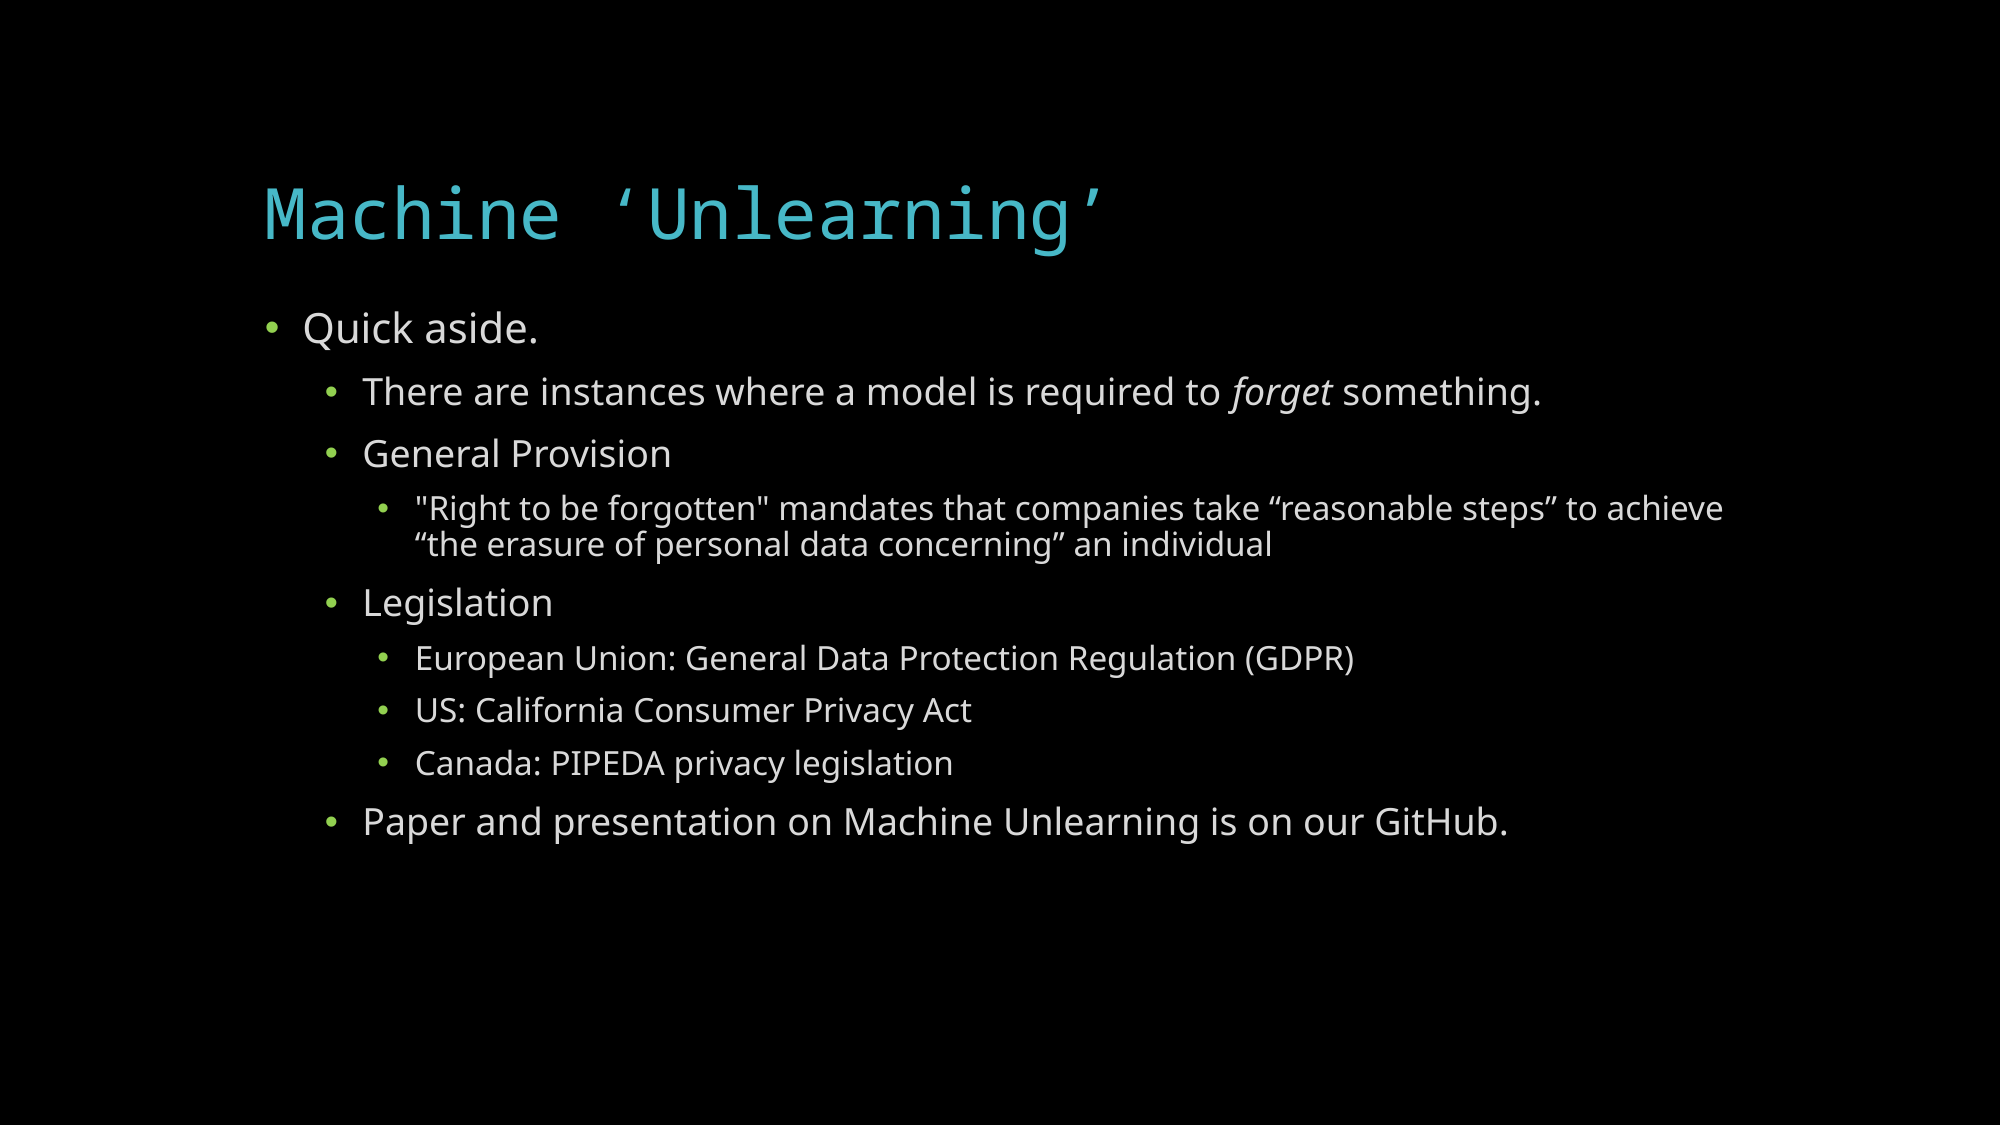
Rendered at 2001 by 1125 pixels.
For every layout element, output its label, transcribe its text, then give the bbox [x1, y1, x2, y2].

list Quick aside. There are instances where a model is required to forget something. General Provision "Right to be forgotten" mandates that companies take “reasonable steps” to achieve “the erasure of personal data concerning” an individual Legislation European Union: General Data Protection Regulation (GDPR) ​ US: California Consumer Privacy Act ​ Canada: PIPEDA privacy legislation Paper and presentation on Machine Unlearning is on our GitHub. [249, 299, 1750, 1000]
title Machine ‘Unlearning’ [249, 75, 1750, 263]
